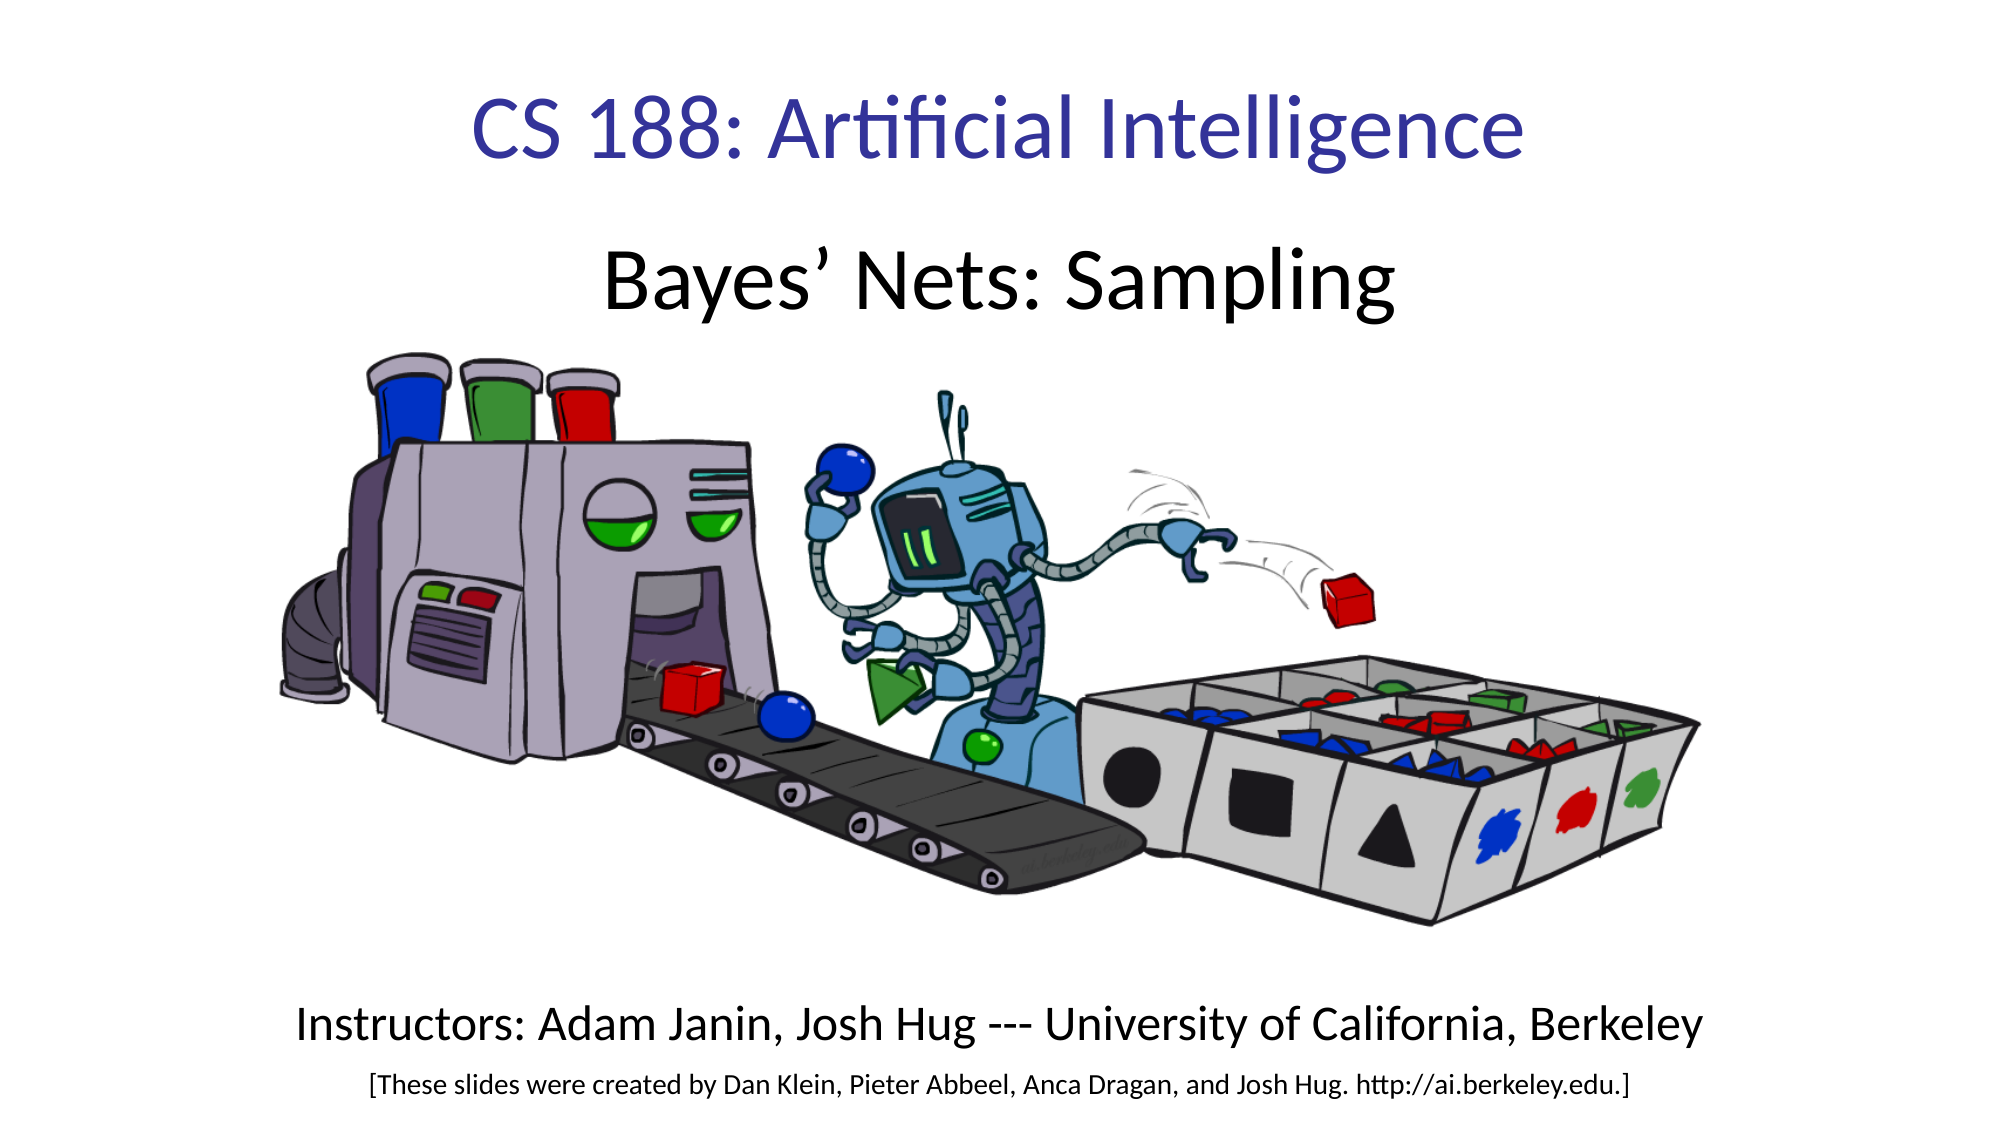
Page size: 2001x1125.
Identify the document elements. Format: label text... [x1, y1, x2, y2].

picture [262, 337, 1710, 933]
subtitle Bayes’ Nets: Sampling [0, 212, 2000, 463]
text_box Instructors: Adam Janin, Josh Hug --- University of California, Berkeley [These slides were created by Dan Klein, Pieter Abbeel, Anca Dragan, and Josh Hug. http://ai.berkeley.edu.] [0, 984, 2000, 1106]
title CS 188: Artificial Intelligence [0, 45, 2000, 212]
